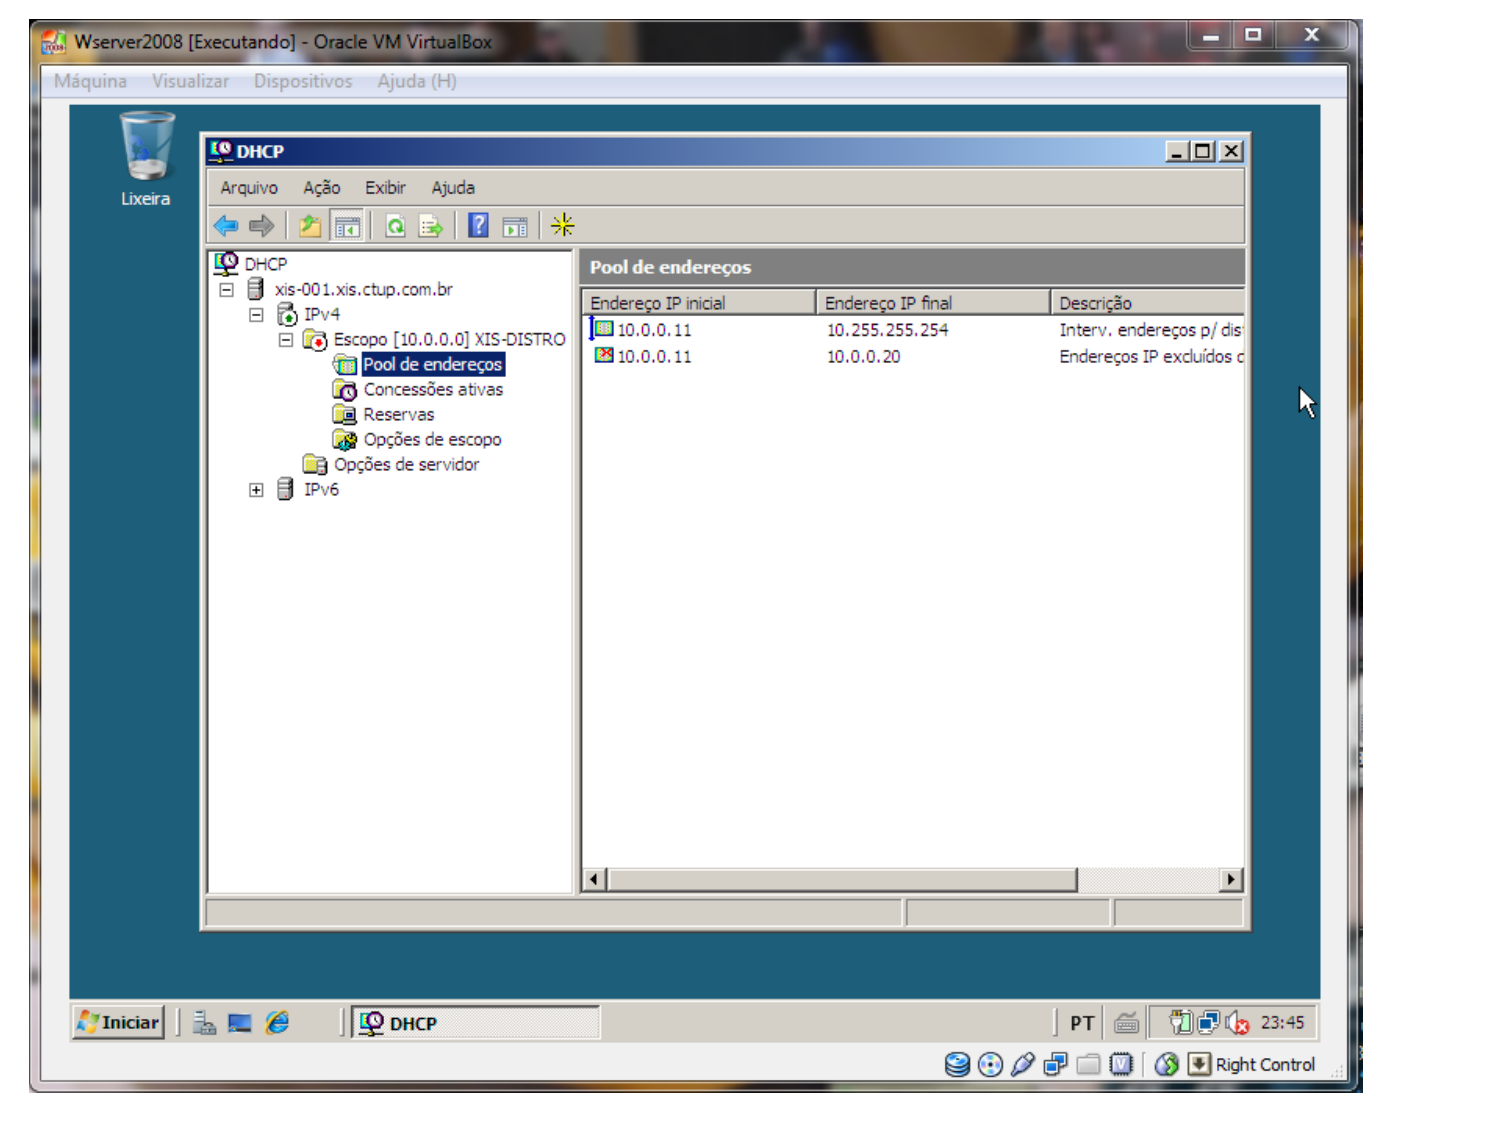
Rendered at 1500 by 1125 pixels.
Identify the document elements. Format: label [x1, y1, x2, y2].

picture [29, 18, 1363, 1094]
